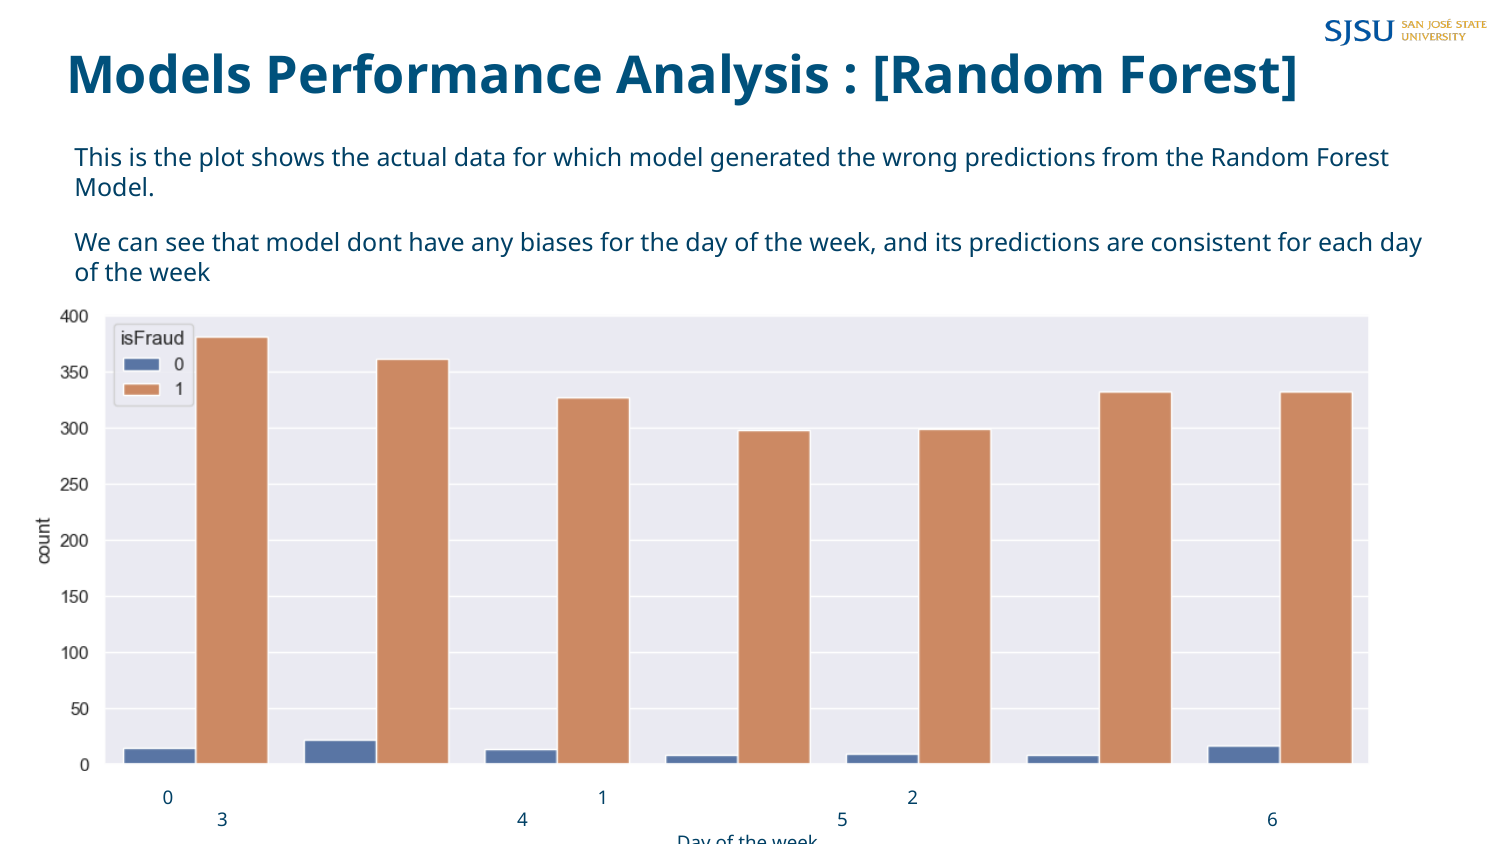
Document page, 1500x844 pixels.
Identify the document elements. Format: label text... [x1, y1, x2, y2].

title Models Performance Analysis : [Random Forest] [51, 0, 1449, 119]
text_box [24, 298, 1381, 844]
text_box This is the plot shows the actual data for which model generated the wrong predictions from the Random Forest Model. We can see that model dont have any biases for the day of the week, and its predictions are consistent for each day of the week [59, 126, 1441, 262]
picture [1323, 17, 1487, 47]
